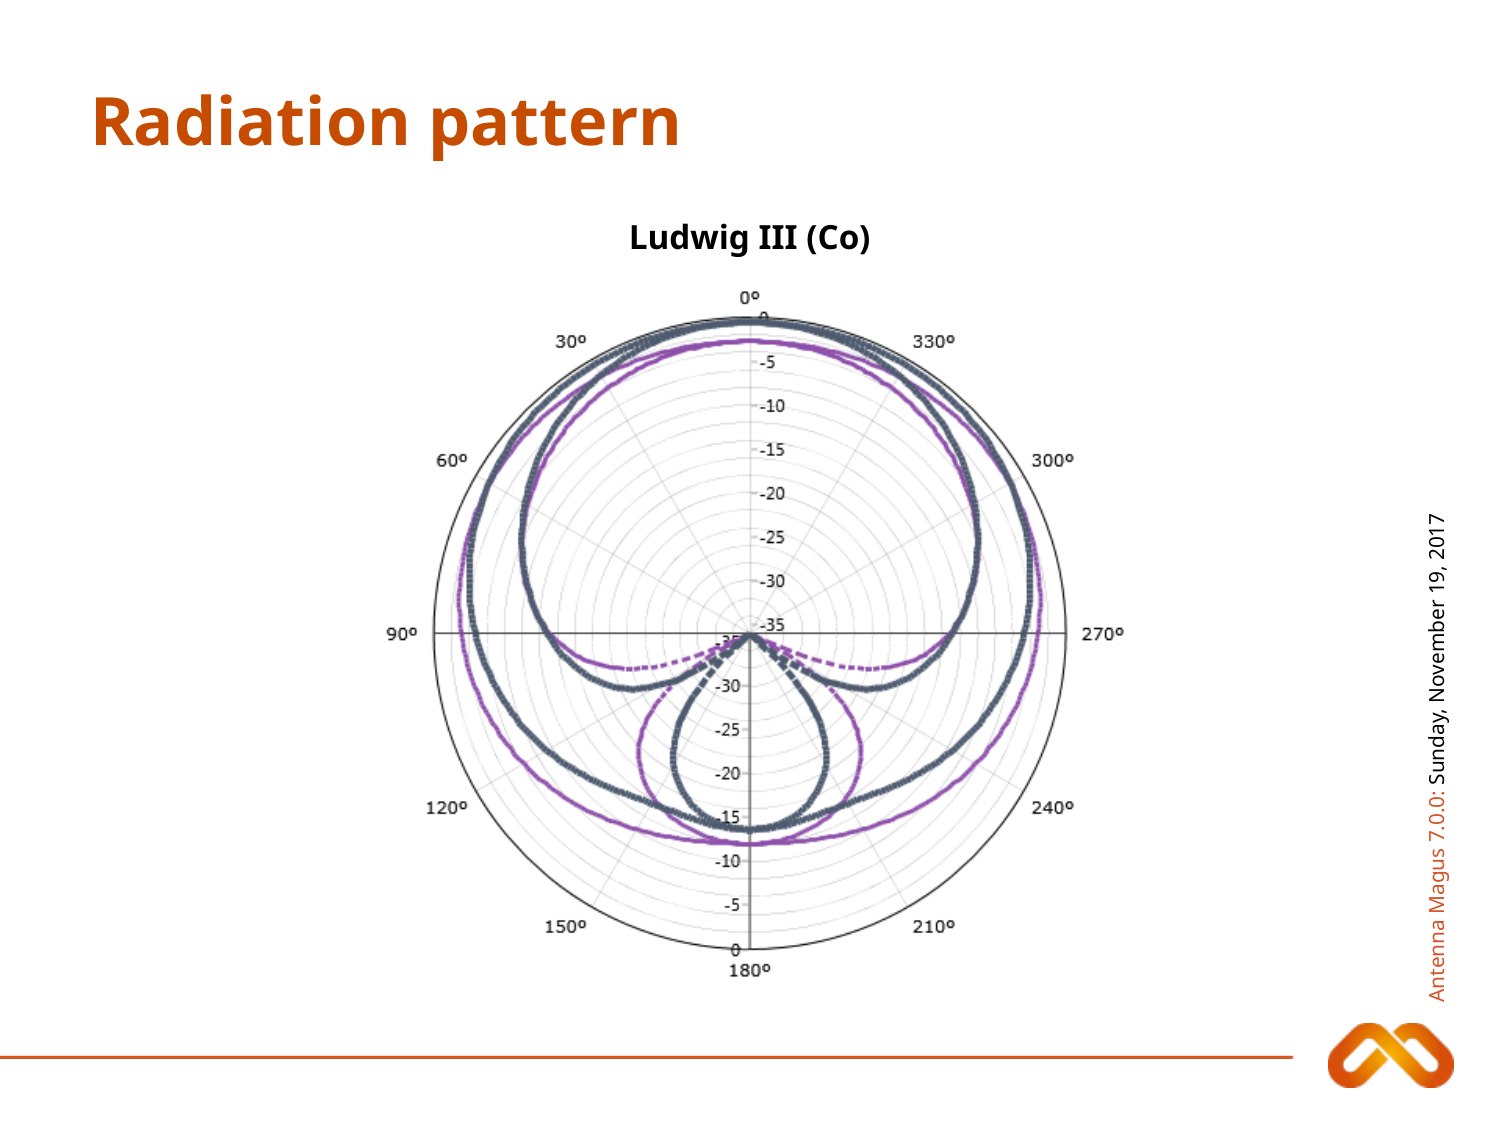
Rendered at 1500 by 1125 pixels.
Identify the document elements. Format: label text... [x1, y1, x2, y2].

picture [1328, 1023, 1454, 1088]
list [193, 262, 1307, 1006]
text_box Ludwig III (Co) [74, 208, 1425, 264]
picture [0, 902, 1294, 1059]
title Radiation pattern [74, 24, 1426, 213]
